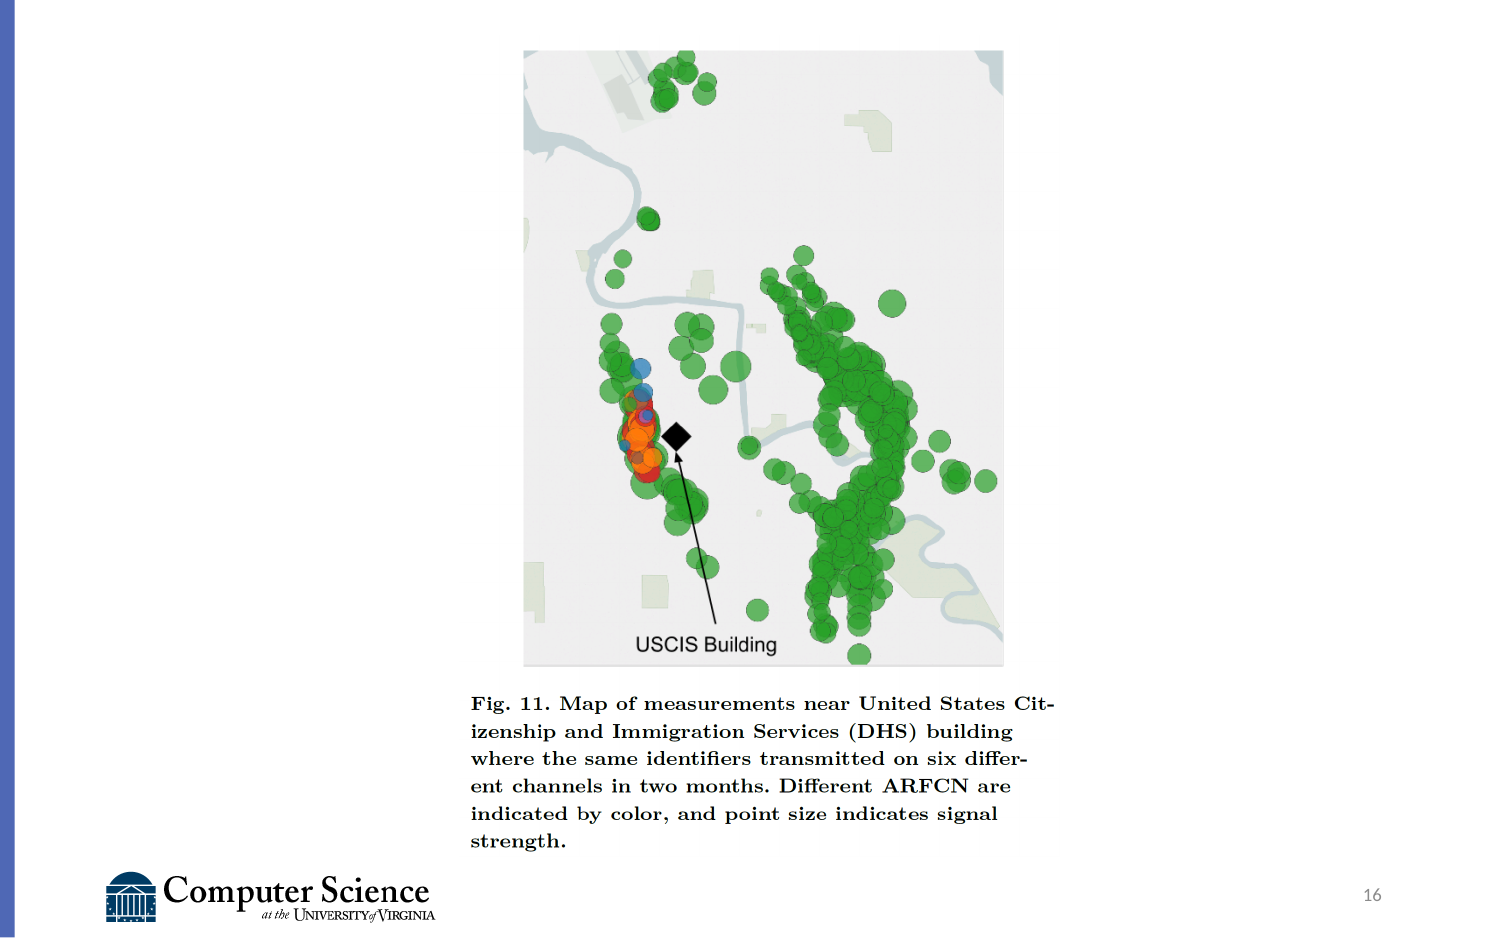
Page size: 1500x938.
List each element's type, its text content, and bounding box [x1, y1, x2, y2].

picture [459, 35, 1060, 857]
slide_number 16 [1059, 868, 1397, 919]
picture [103, 870, 441, 923]
